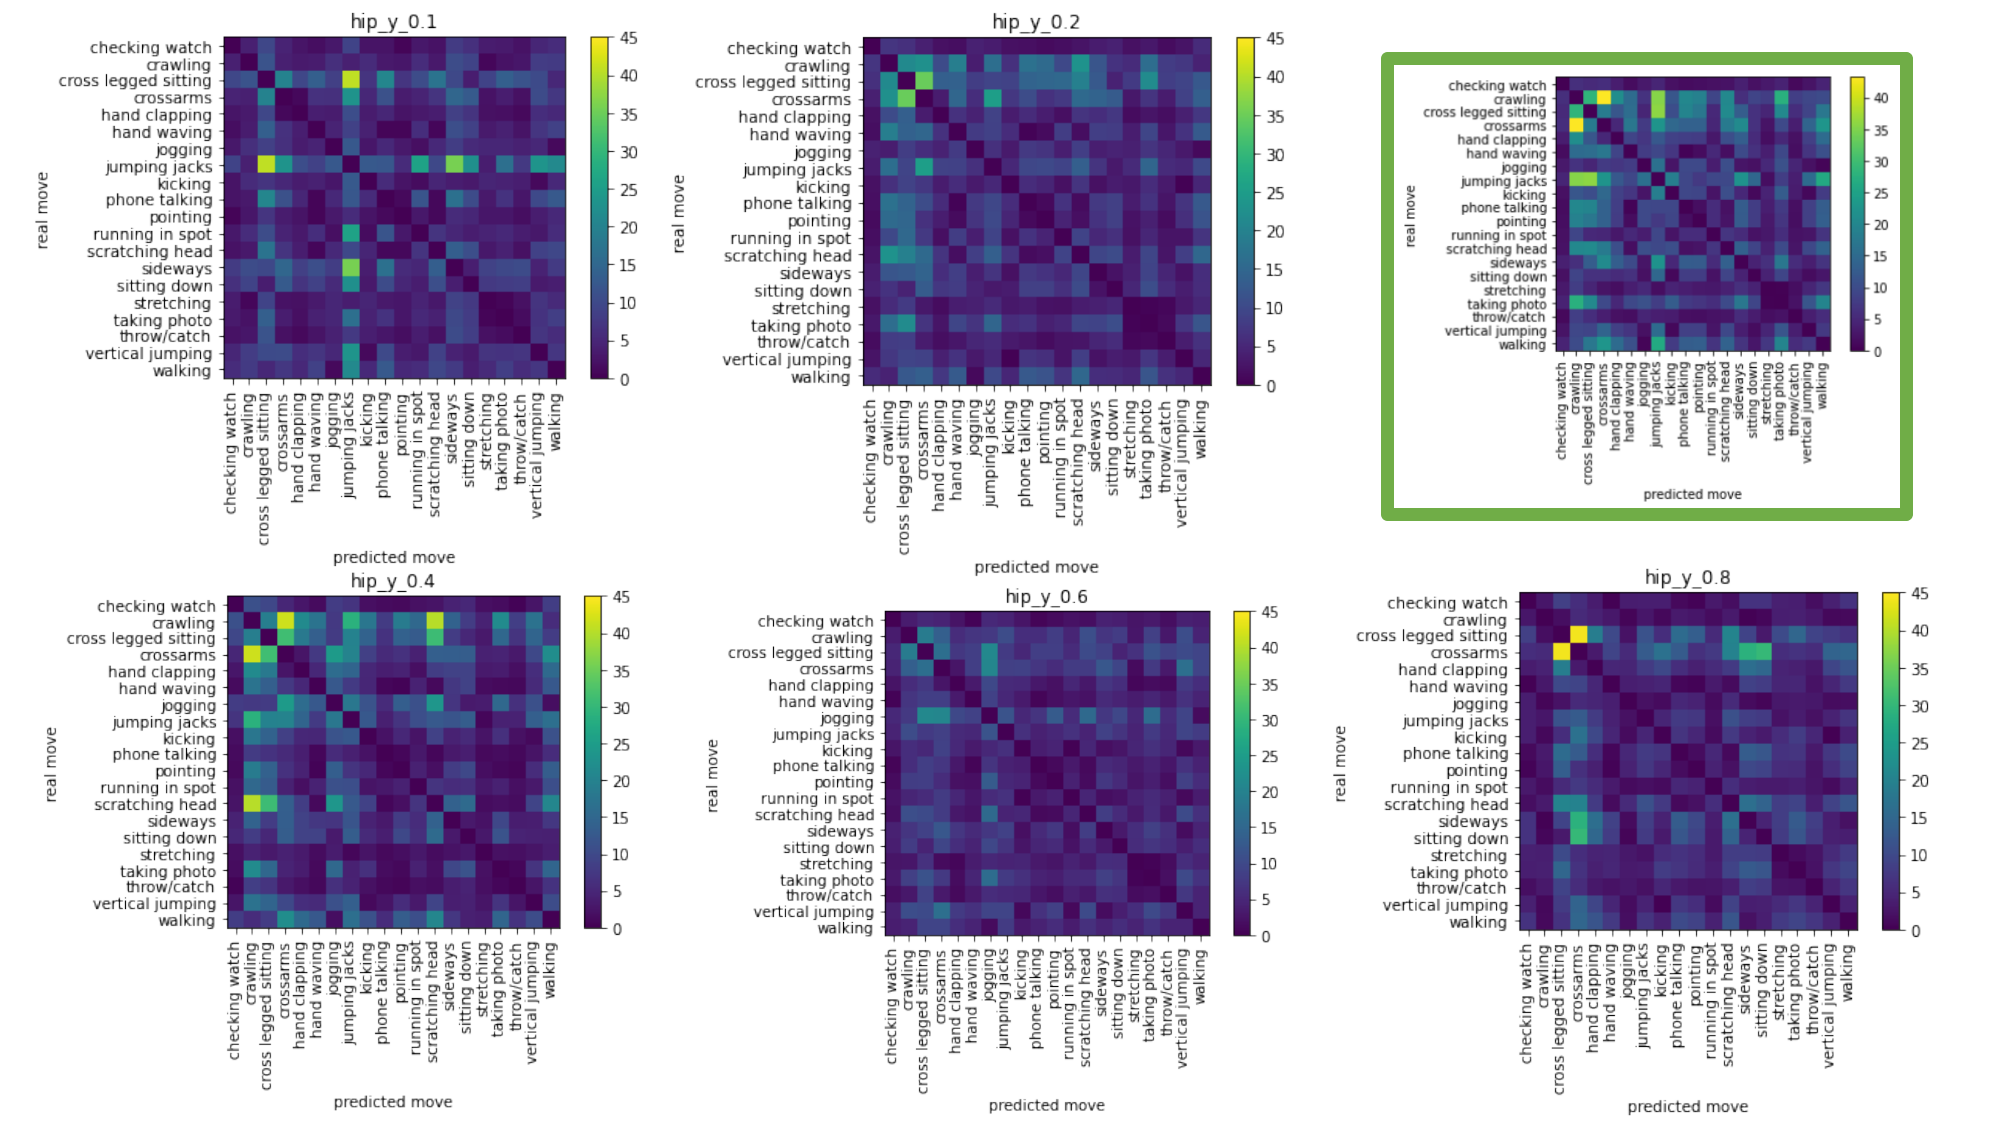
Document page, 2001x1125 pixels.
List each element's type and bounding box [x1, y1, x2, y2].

picture [1324, 558, 1941, 1125]
picture [1393, 64, 1901, 509]
picture [26, 2, 650, 1121]
picture [661, 2, 1297, 1123]
